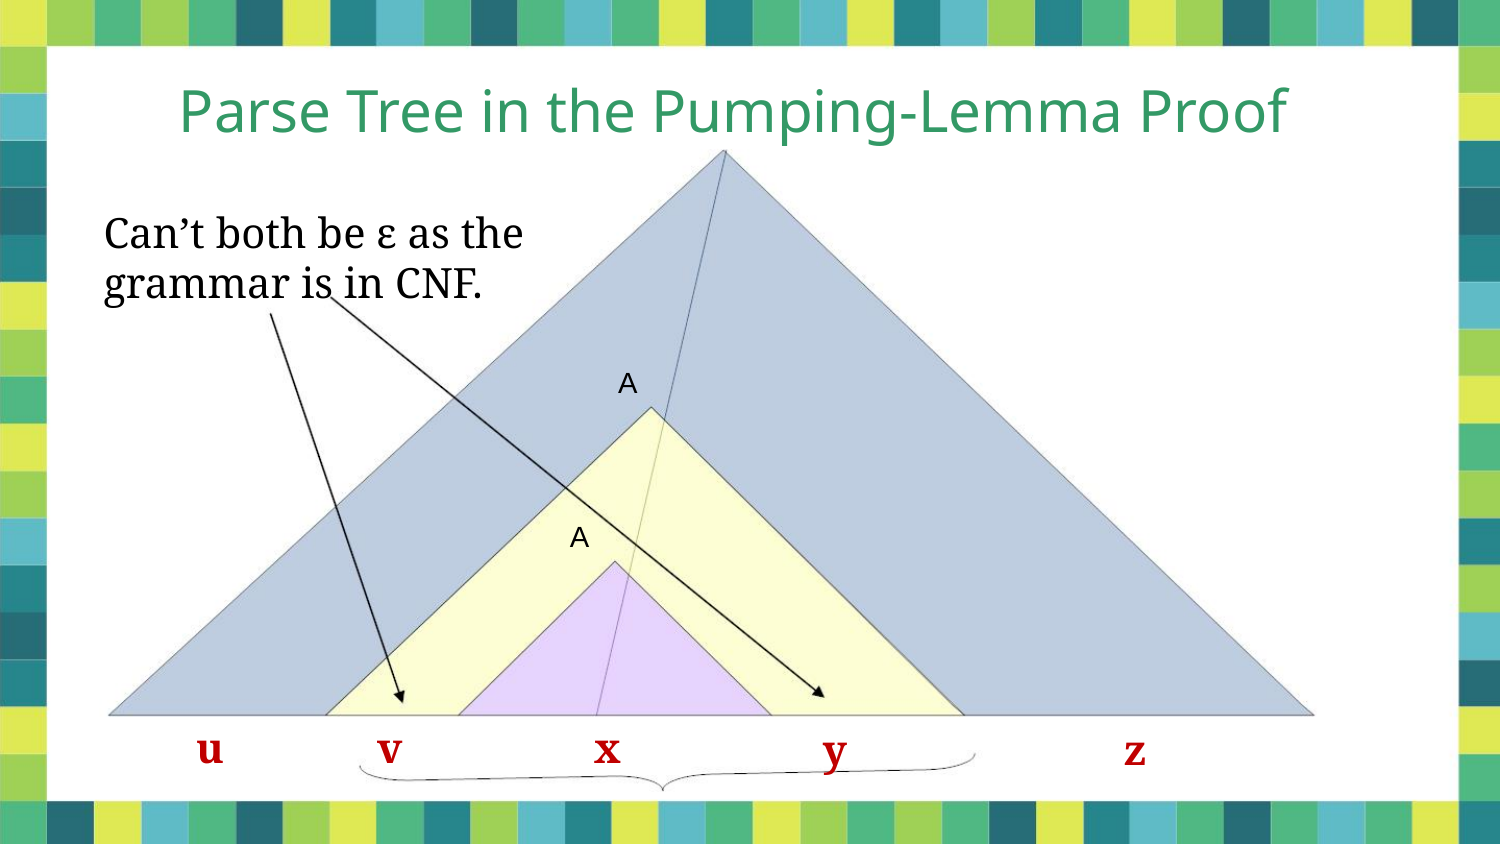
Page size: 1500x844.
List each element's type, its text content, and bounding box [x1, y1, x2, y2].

text_box A [618, 366, 682, 400]
text_box v [377, 724, 464, 772]
text_box Parse Tree in the Pumping-Lemma Proof [178, 77, 1492, 145]
text_box y [822, 726, 909, 774]
text_box z [1124, 726, 1209, 774]
text_box A [569, 520, 634, 554]
text_box u [196, 724, 287, 772]
text_box x [593, 724, 681, 772]
text_box Can’t both be ε as the grammar is in CNF. [103, 209, 559, 308]
text_box [0, 0, 1500, 844]
